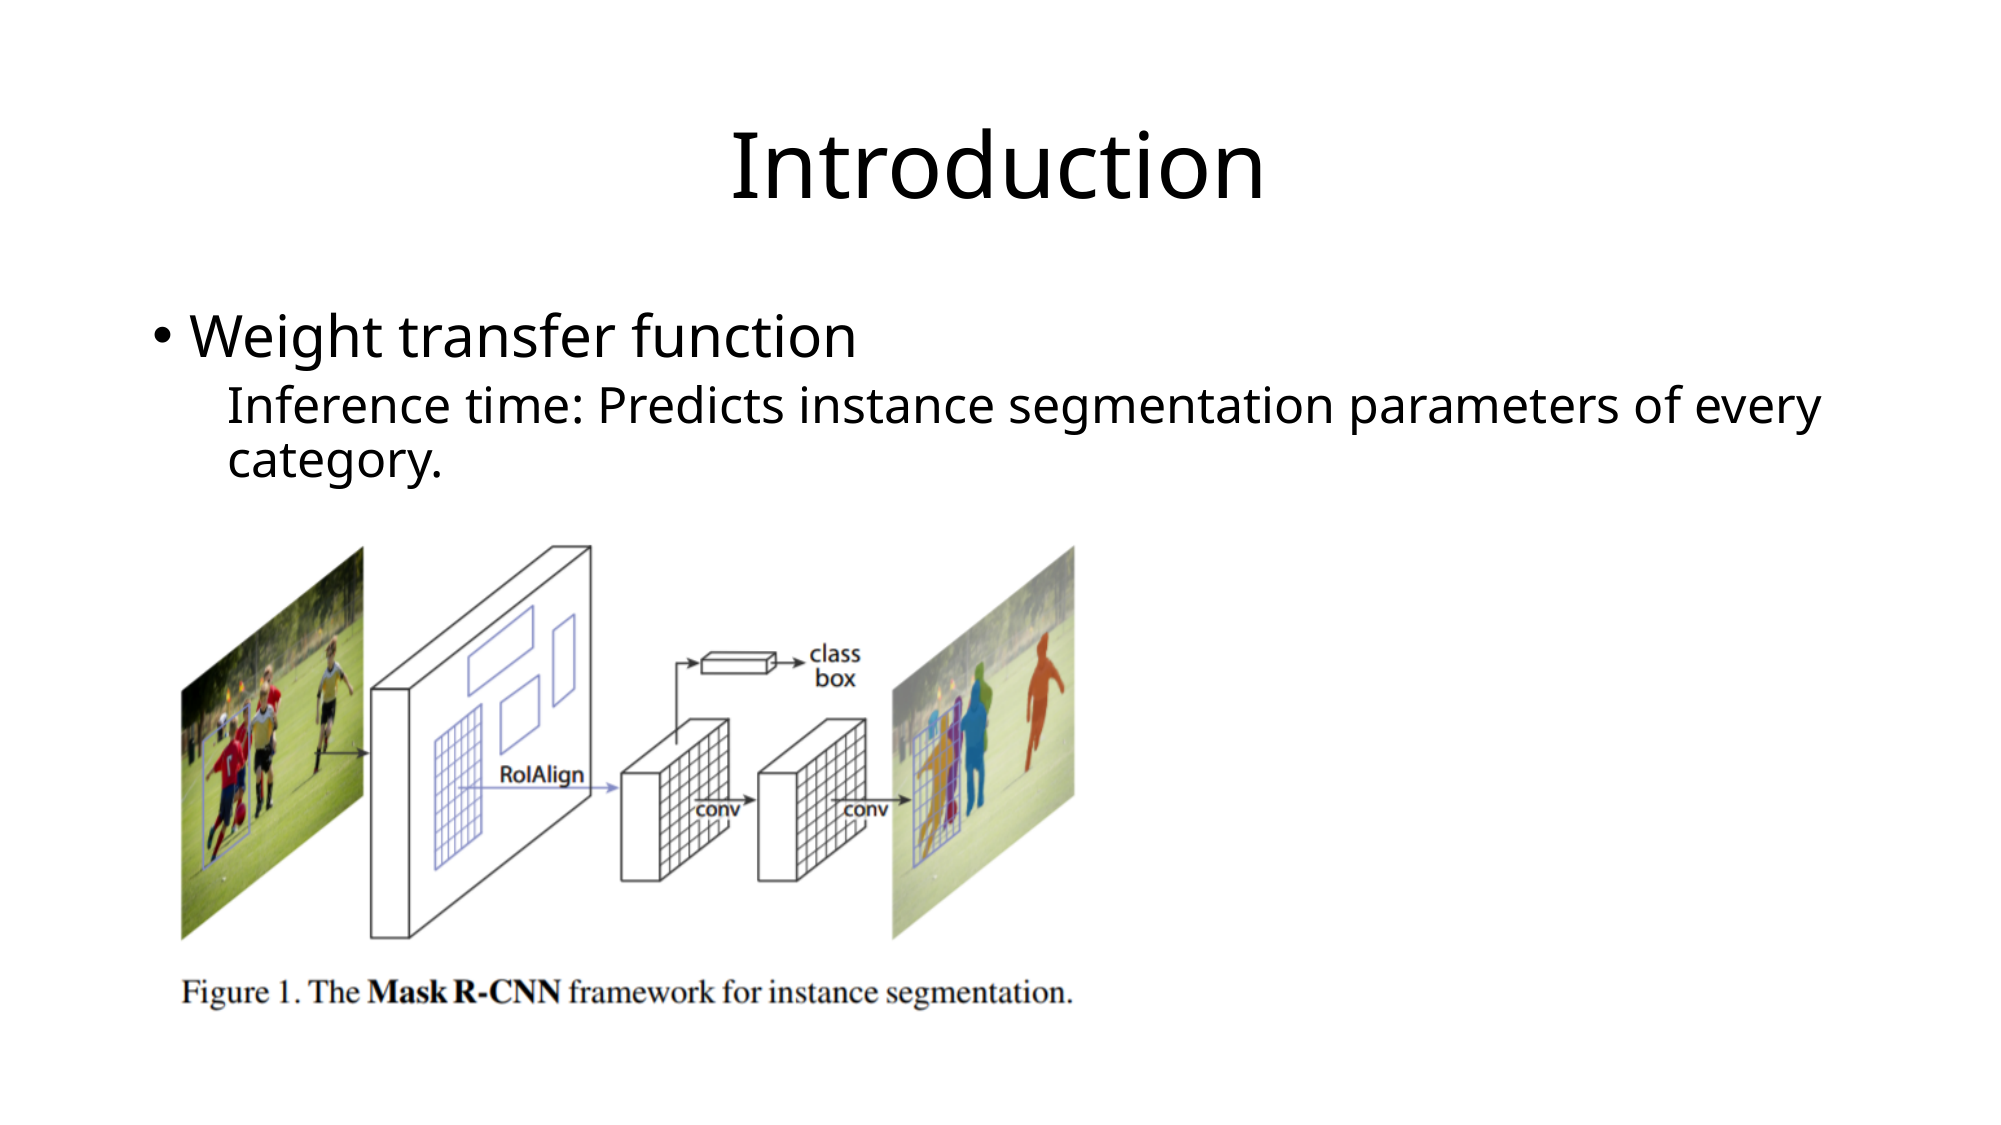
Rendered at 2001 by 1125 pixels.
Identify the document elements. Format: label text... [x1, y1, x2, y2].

list Weight transfer function Inference time: Predicts instance segmentation parameters of every category. [137, 299, 1863, 1014]
picture [137, 505, 1125, 1045]
title Introduction [137, 59, 1863, 278]
